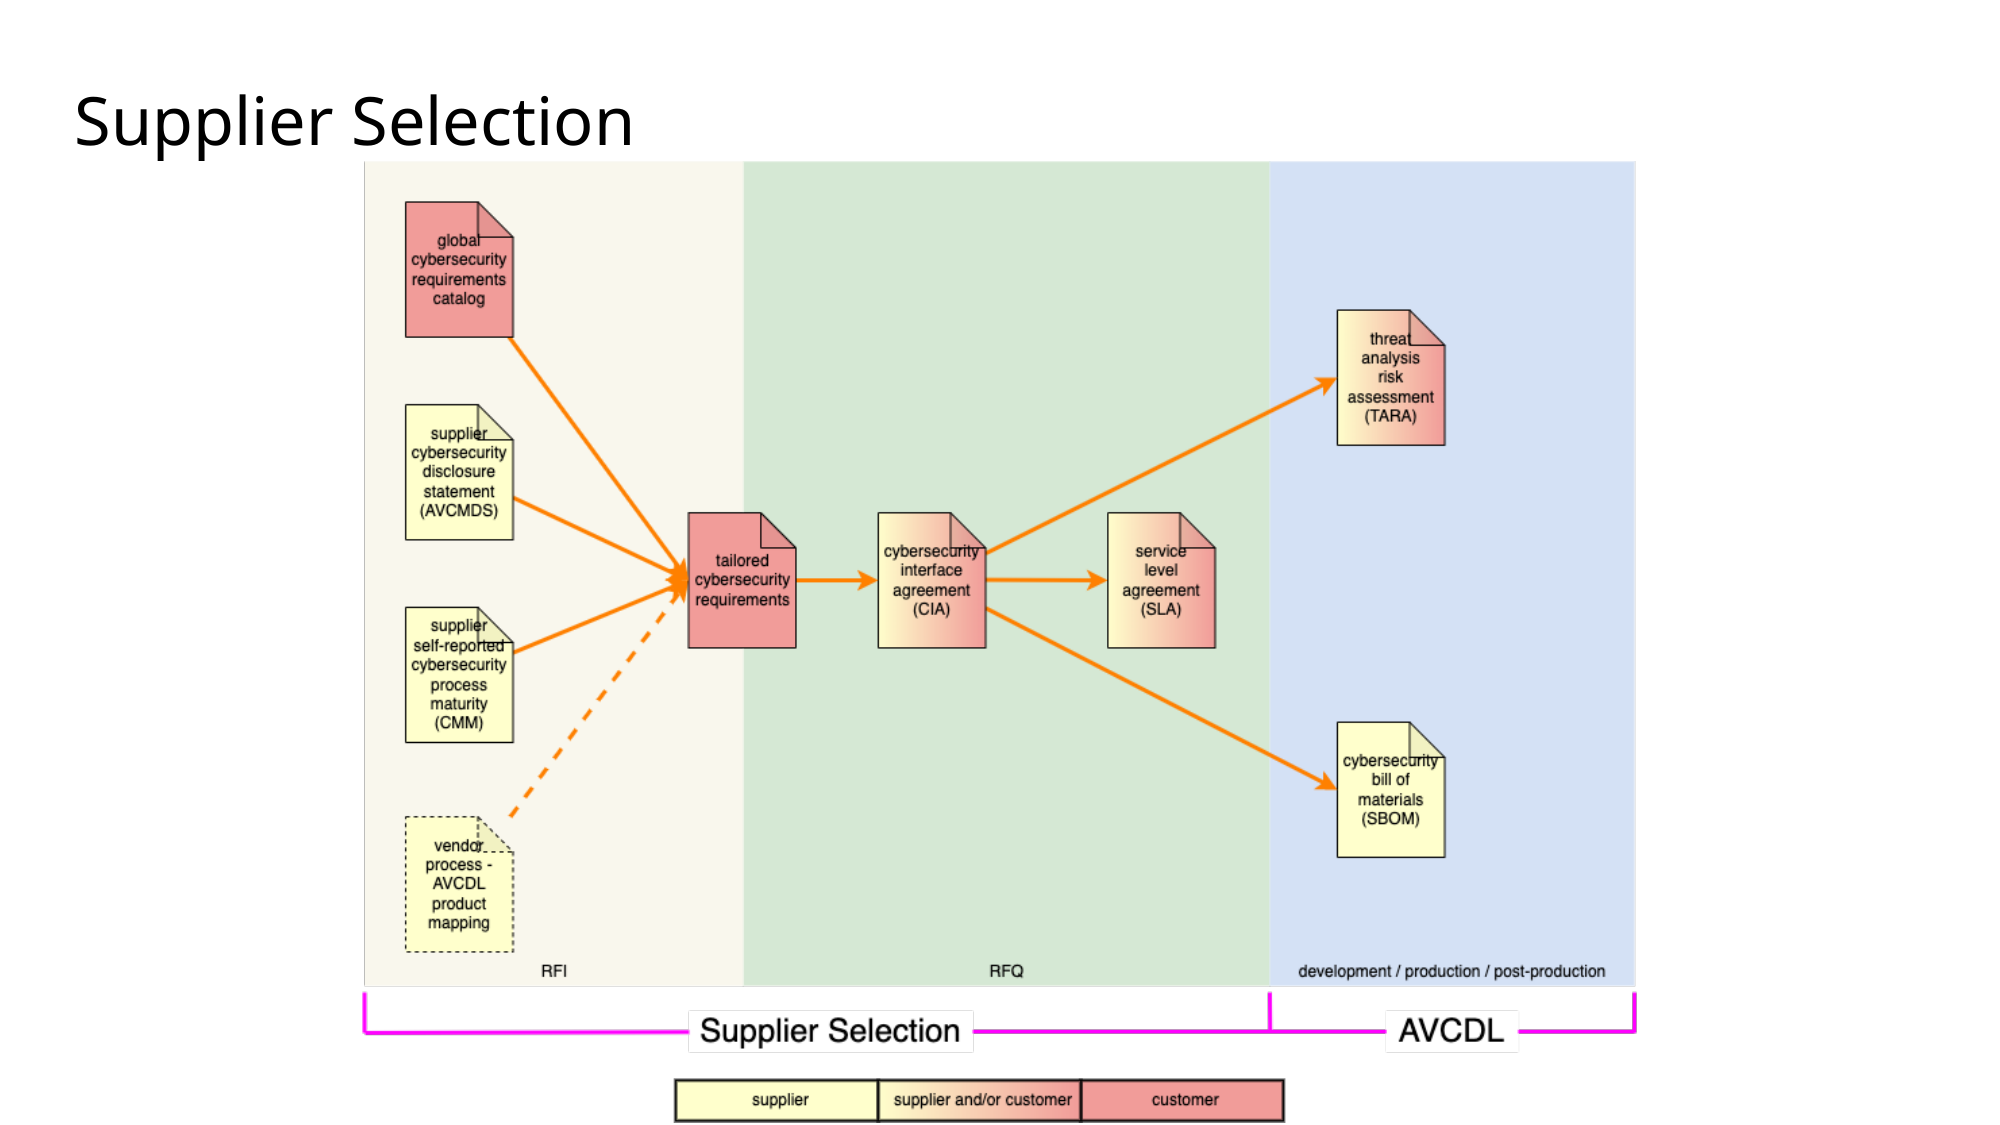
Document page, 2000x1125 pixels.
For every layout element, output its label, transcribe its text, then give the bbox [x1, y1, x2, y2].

picture [361, 161, 1638, 1123]
title Supplier Selection [74, 75, 1925, 162]
